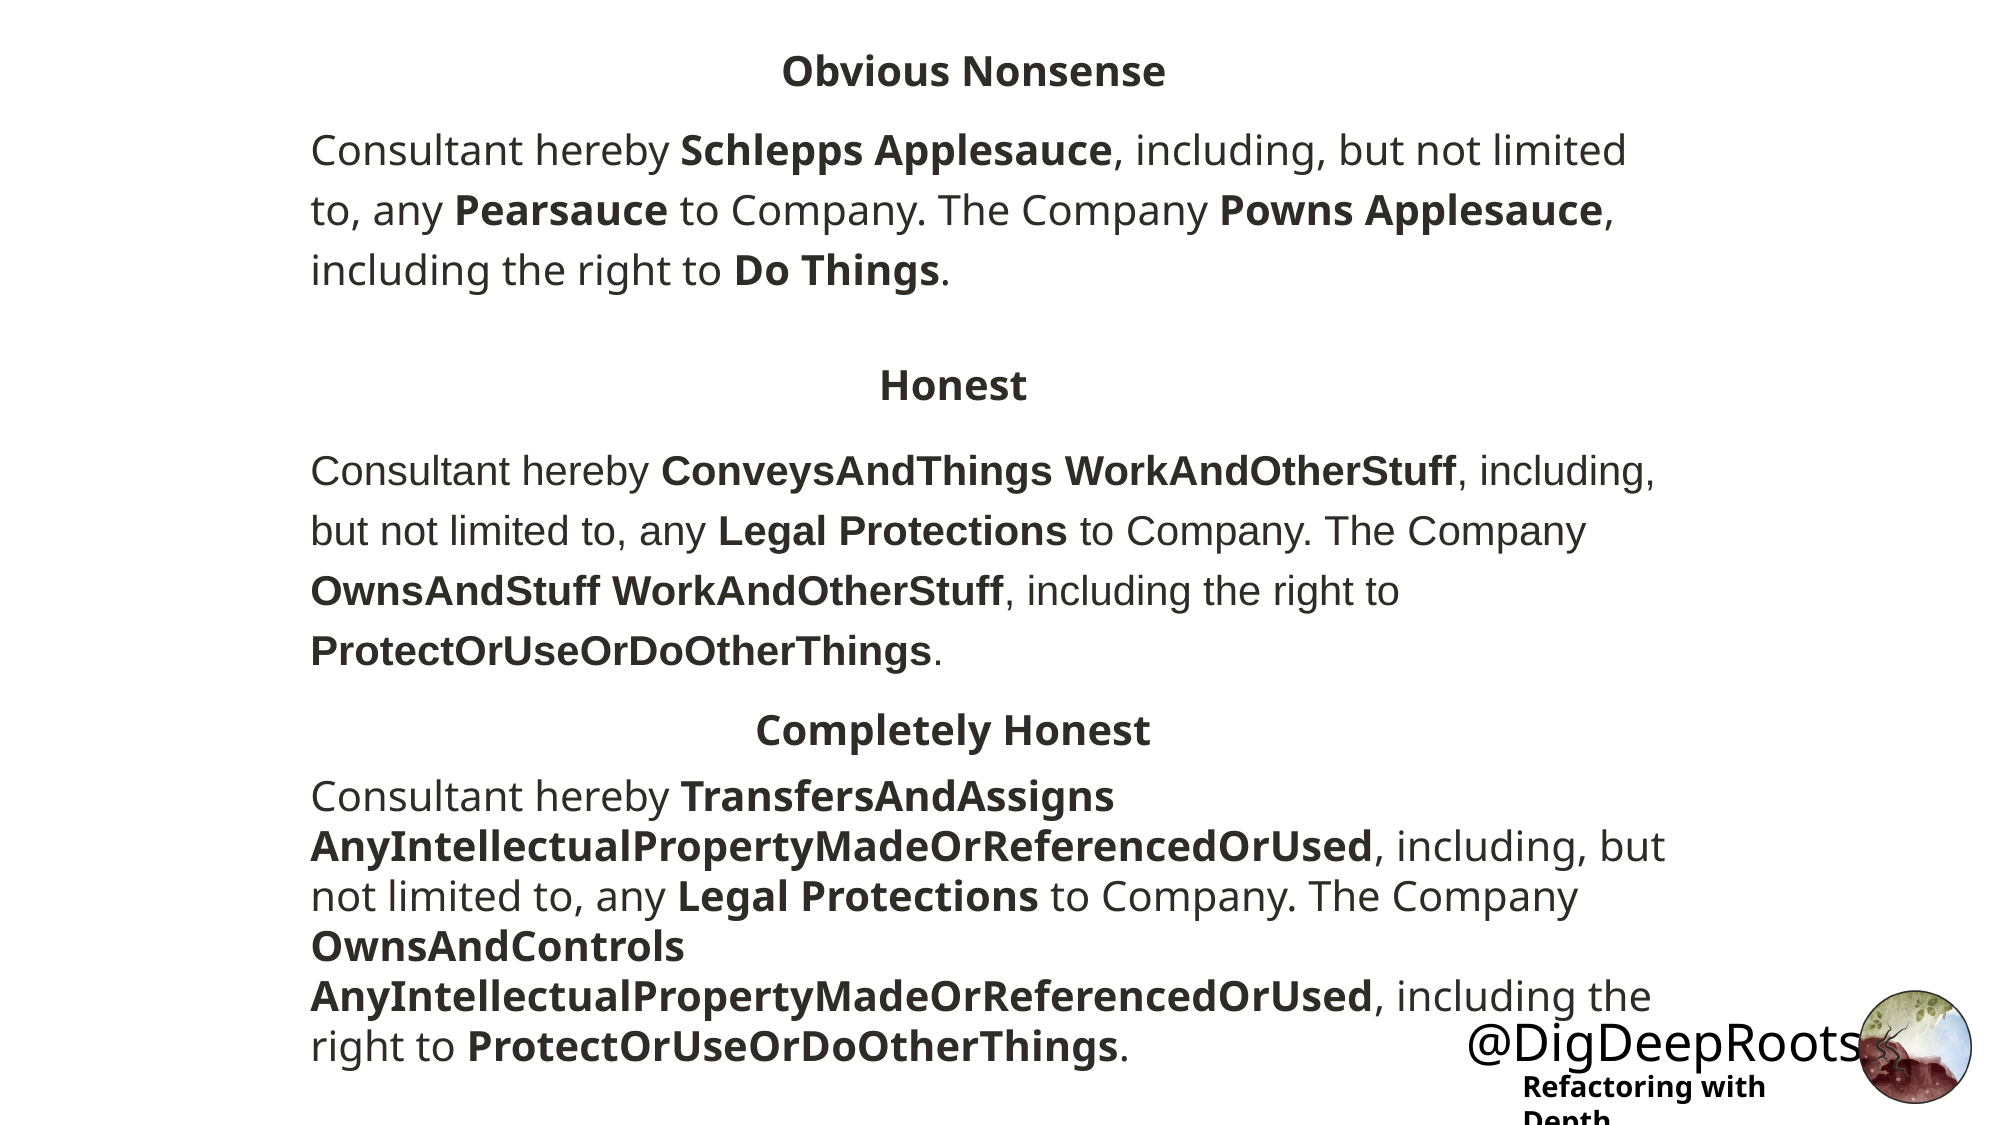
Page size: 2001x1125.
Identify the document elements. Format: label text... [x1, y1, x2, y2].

text_box Consultant hereby TransfersAndAssigns AnyIntellectualPropertyMadeOrReferencedOrUsed, including, but not limited to, any Legal Protections to Company. The Company OwnsAndControls AnyIntellectualPropertyMadeOrReferencedOrUsed, including the right to ProtectOrUseOrDoOtherThings. [295, 761, 1705, 1077]
picture [1850, 982, 1980, 1112]
text_box Consultant hereby ConveysAndThings WorkAndOtherStuff, including, but not limited to, any Legal Protections to Company. The Company OwnsAndStuff WorkAndOtherStuff, including the right to ProtectOrUseOrDoOtherThings. [295, 426, 1705, 682]
text_box Consultant hereby Schlepps Applesauce, including, but not limited to, any Pearsauce to Company. The Company Powns Applesauce, including the right to Do Things. [295, 106, 1705, 302]
text_box Obvious Nonsense [617, 36, 1331, 102]
text_box Completely Honest [596, 696, 1310, 762]
text_box Honest [596, 351, 1310, 417]
